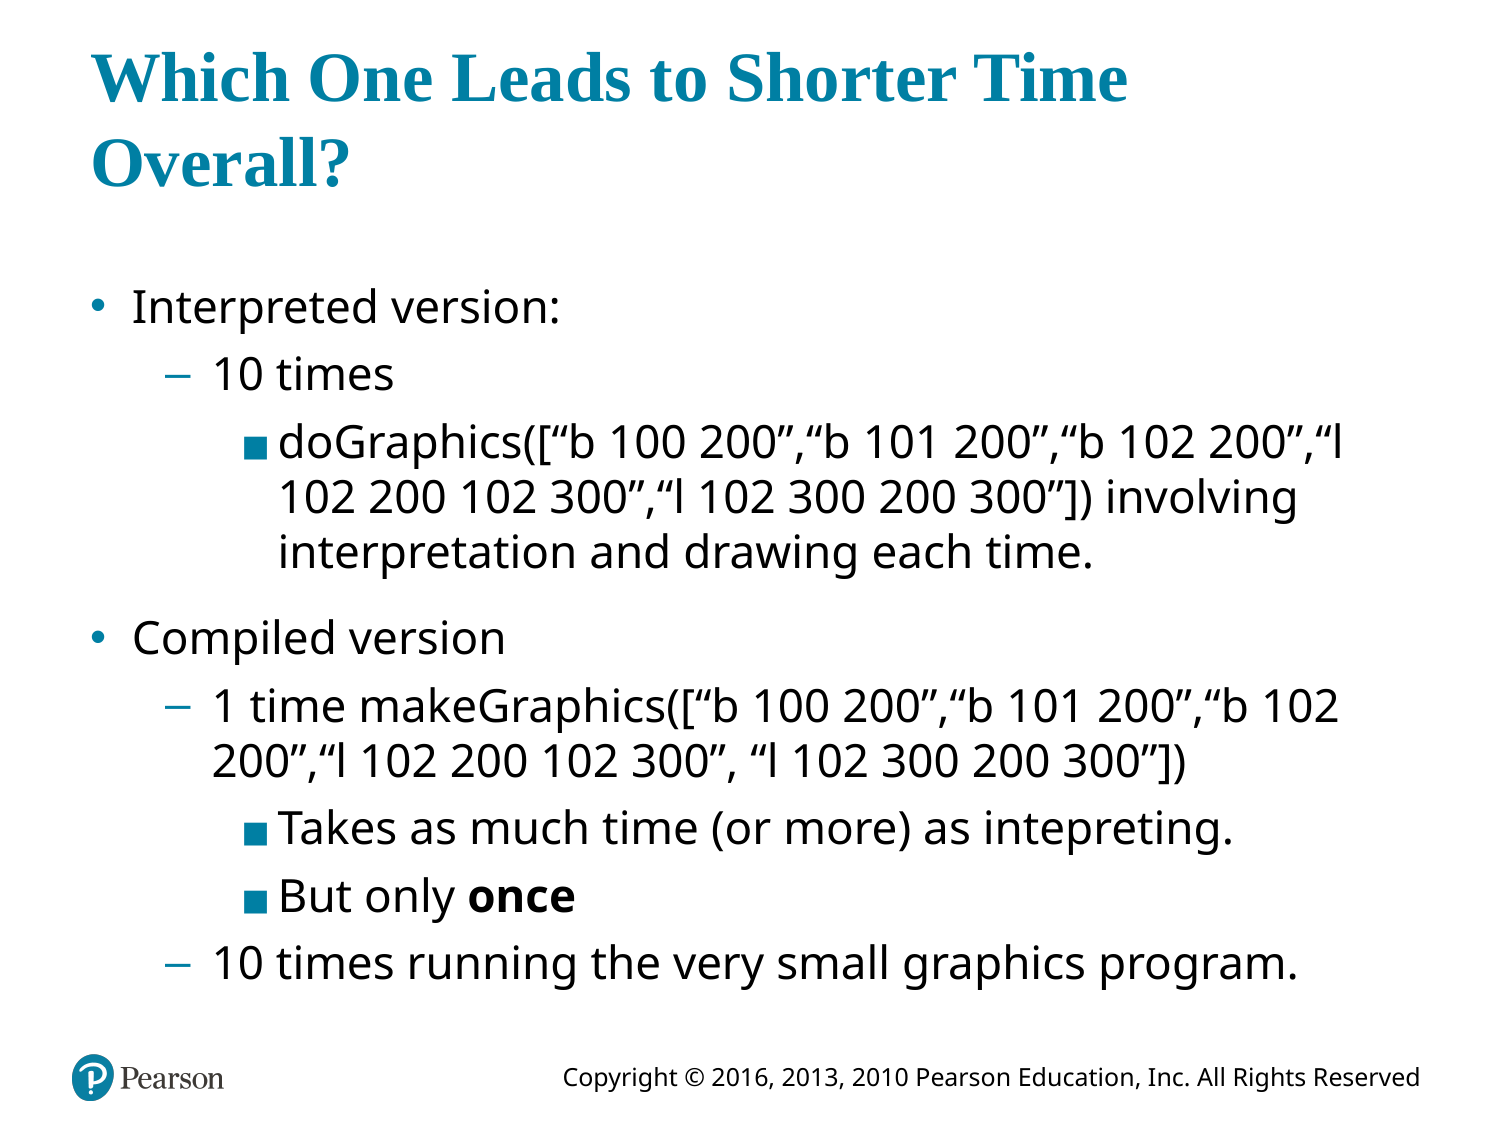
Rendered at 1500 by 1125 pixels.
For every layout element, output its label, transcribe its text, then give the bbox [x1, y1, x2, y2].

picture [98, 1054, 224, 1101]
title Which One Leads to Shorter Time Overall? [75, 0, 1425, 216]
picture [72, 1087, 83, 1101]
picture [72, 1054, 88, 1070]
list Interpreted version: 10 times doGraphics([“b 100 200”,“b 101 200”,“b 102 200”,“l 102 200 102 300”,“l 102 300 200 300”]) involving interpretation and drawing each time. Compiled version 1 time makeGraphics([“b 100 200”,“b 101 200”,“b 102 200”,“l 102 200 102 300”, “l 102 300 200 300”]) Takes as much time (or more) as intepreting. But only once 10 times running the very small graphics program. [75, 262, 1425, 1004]
picture [80, 1063, 106, 1088]
